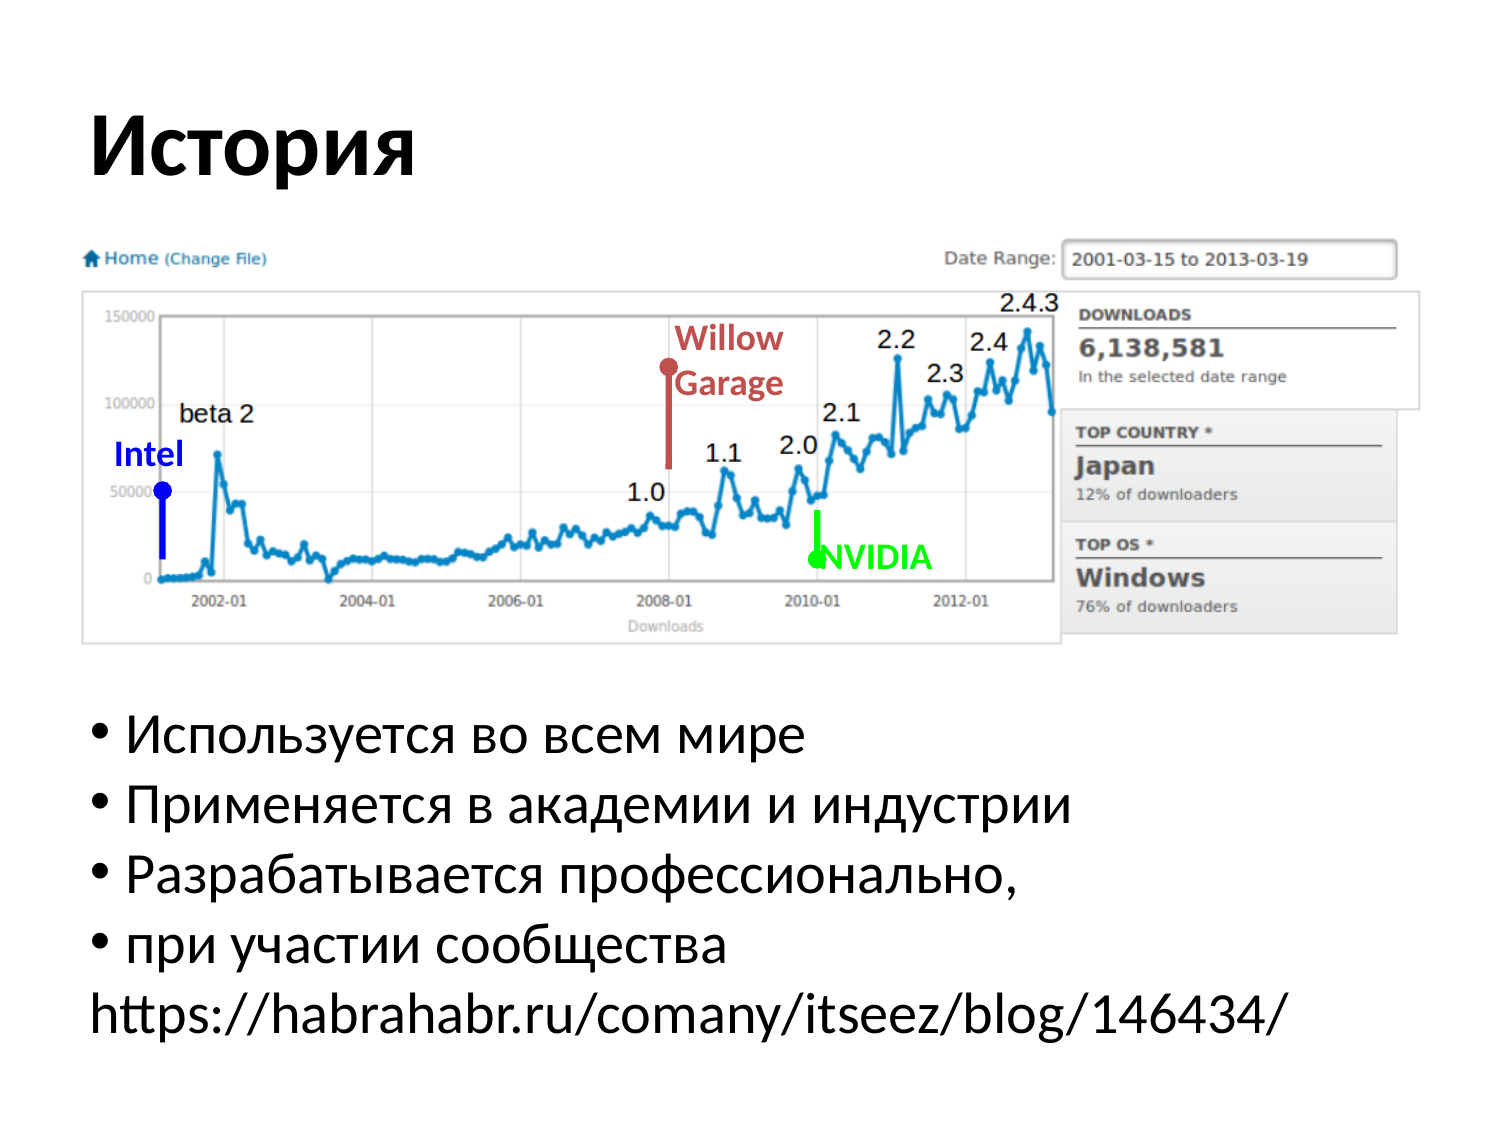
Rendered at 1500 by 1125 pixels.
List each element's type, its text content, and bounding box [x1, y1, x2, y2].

text_box Используется во всем мире Применяется в академии и индустрии Разрабатывается профессионально, при участии сообщества https://habrahabr.ru/comany/itseez/blog/146434/ [74, 688, 1425, 1118]
picture [74, 232, 1426, 650]
text_box История [74, 45, 1425, 231]
